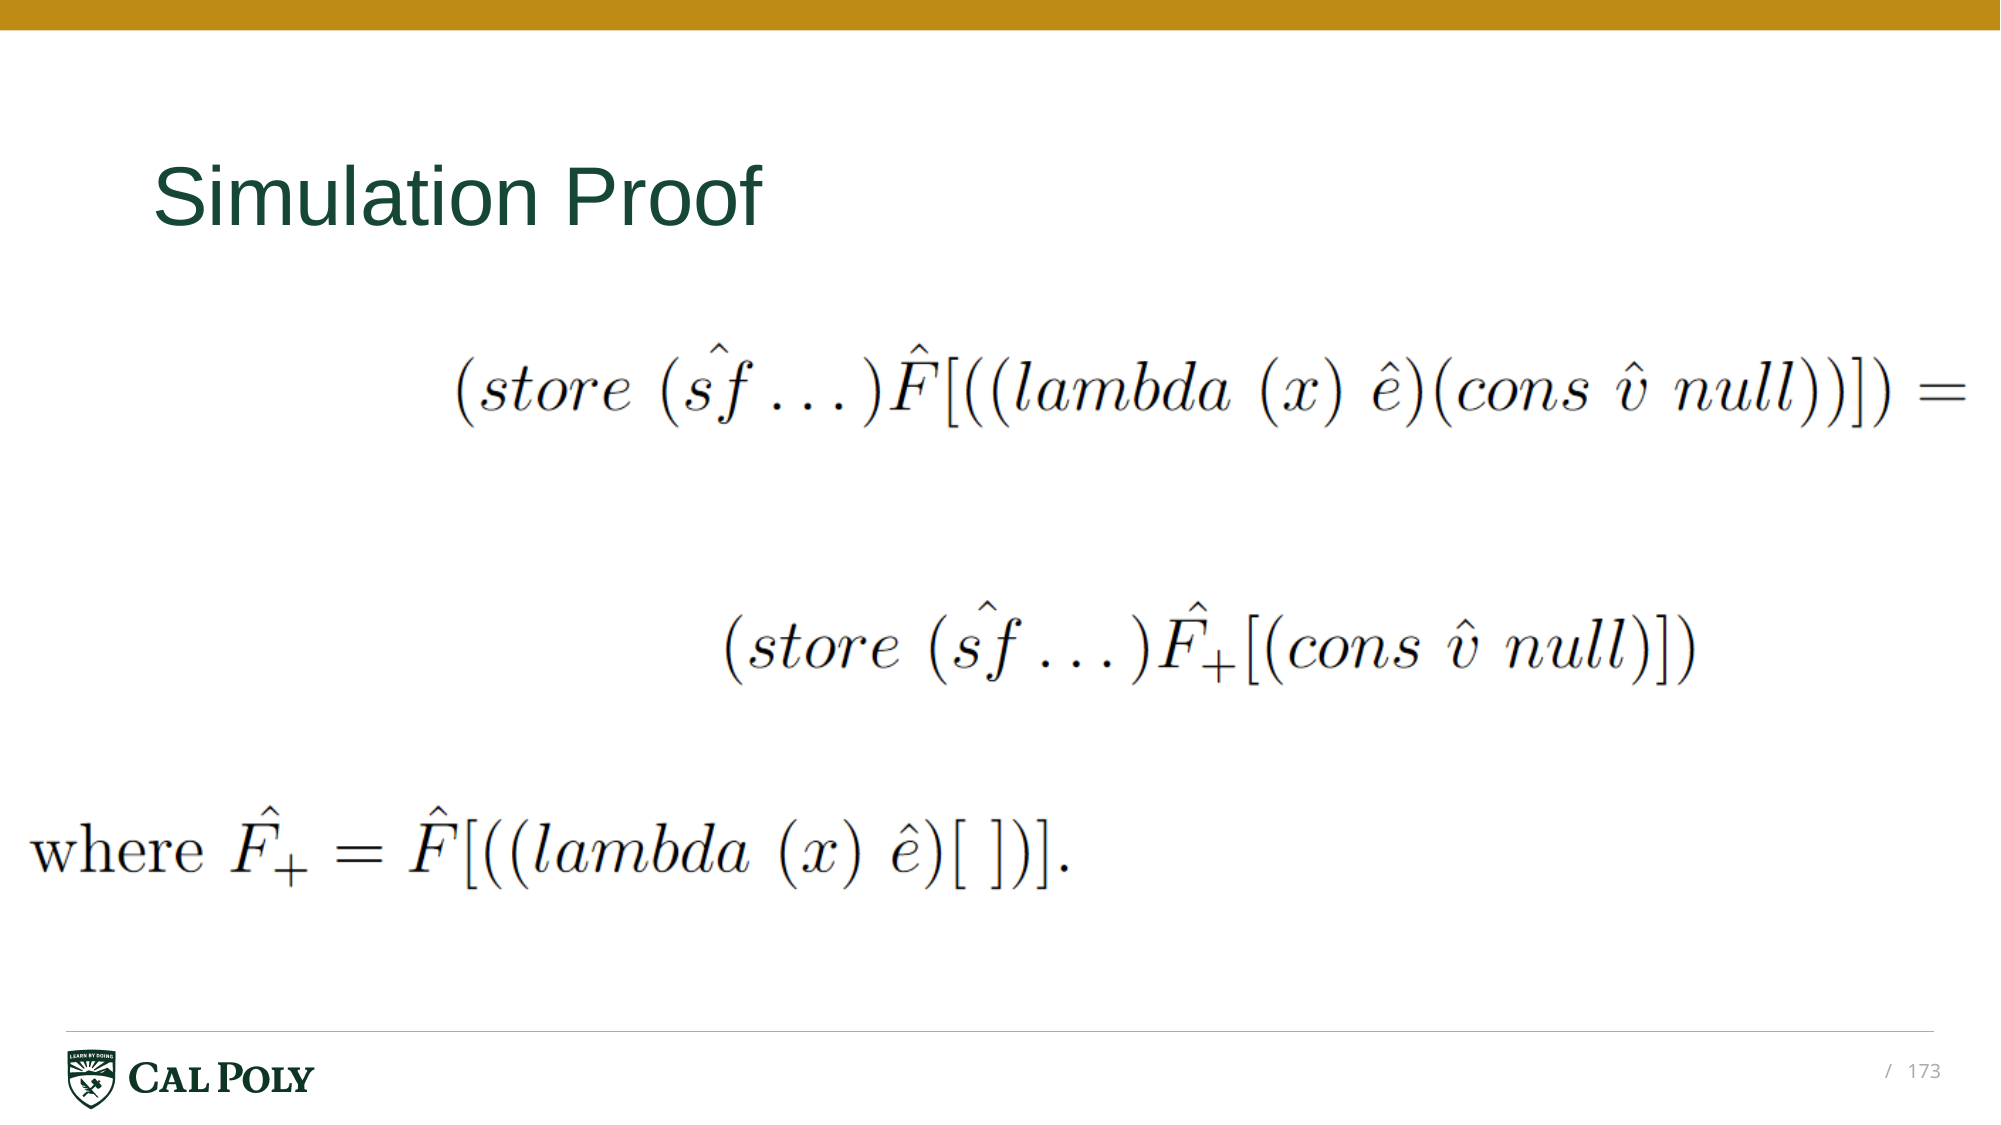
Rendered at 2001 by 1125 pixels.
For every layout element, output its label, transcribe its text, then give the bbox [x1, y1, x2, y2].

picture [0, 313, 2000, 912]
picture [43, 1025, 338, 1125]
title Simulation Proof [137, 147, 1888, 250]
slide_number / 173 [1866, 1041, 1956, 1102]
